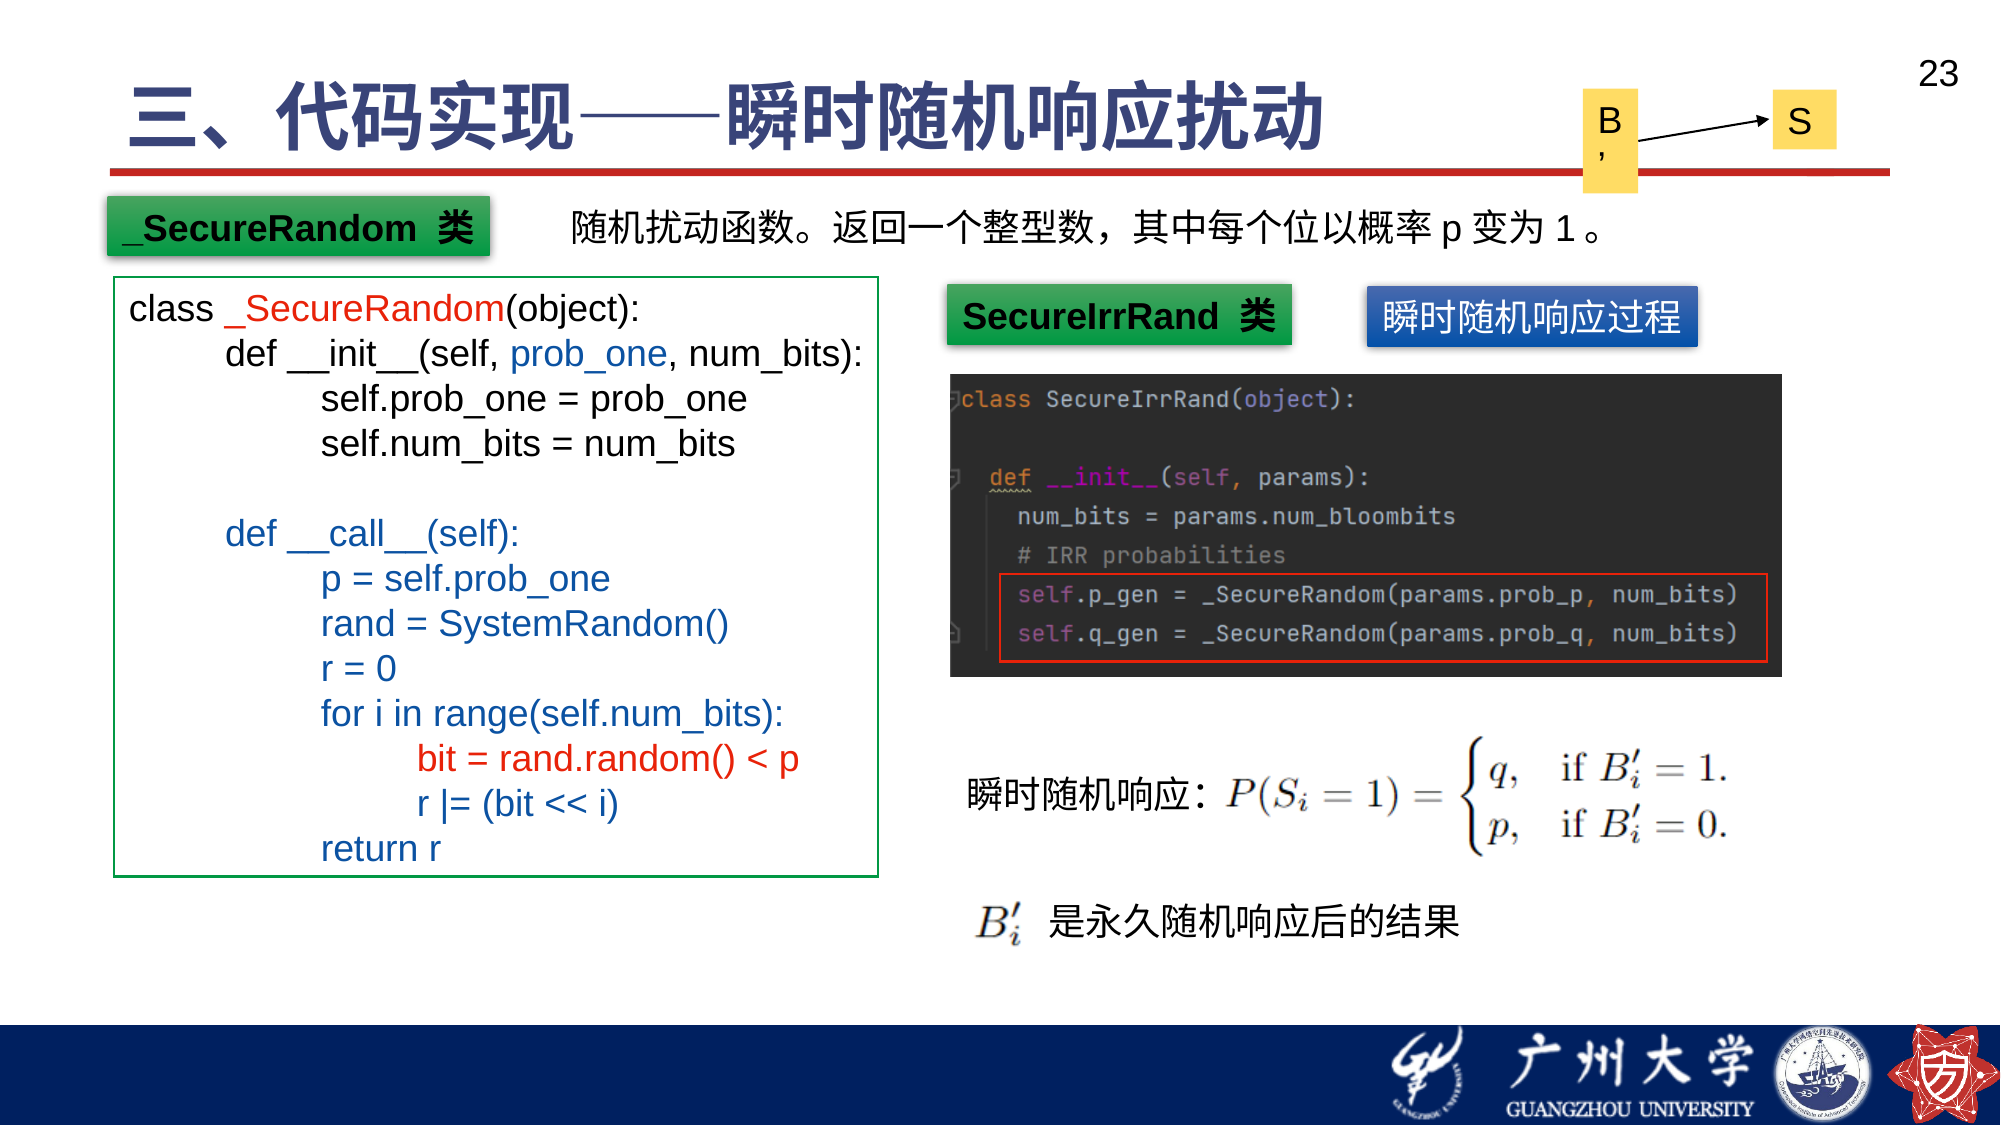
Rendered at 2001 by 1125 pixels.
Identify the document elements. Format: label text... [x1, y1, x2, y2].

text_box 随机扰动函数。返回一个整型数，其中每个位以概率p变为1。 [555, 196, 1638, 256]
text_box 是永久随机响应后的结果 [1033, 890, 1476, 950]
text_box S [1772, 89, 1837, 150]
picture [949, 374, 1782, 677]
picture [969, 890, 1032, 951]
text_box 瞬时随机响应： [951, 764, 1200, 824]
text_box _SecureRandom 类 [107, 196, 490, 256]
text_box 瞬时随机响应过程 [1367, 286, 1698, 347]
picture [1378, 1013, 2001, 1125]
text_box B’ [1582, 88, 1639, 194]
picture [1200, 723, 1756, 866]
text_box class _SecureRandom(object): def __init__(self, prob_one, num_bits): self.prob_one = prob_one self.num_bits = num_bits def __call__(self): p = self.prob_one rand = SystemRandom() r = 0 for i in range(self.num_bits): bit = rand.random() < p r |= (bit << i) return r [113, 276, 879, 878]
text_box 23 [1903, 41, 1975, 102]
text_box SecureIrrRand 类 [947, 284, 1292, 345]
title 三、代码实现——瞬时随机响应扰动 [109, 0, 1890, 169]
